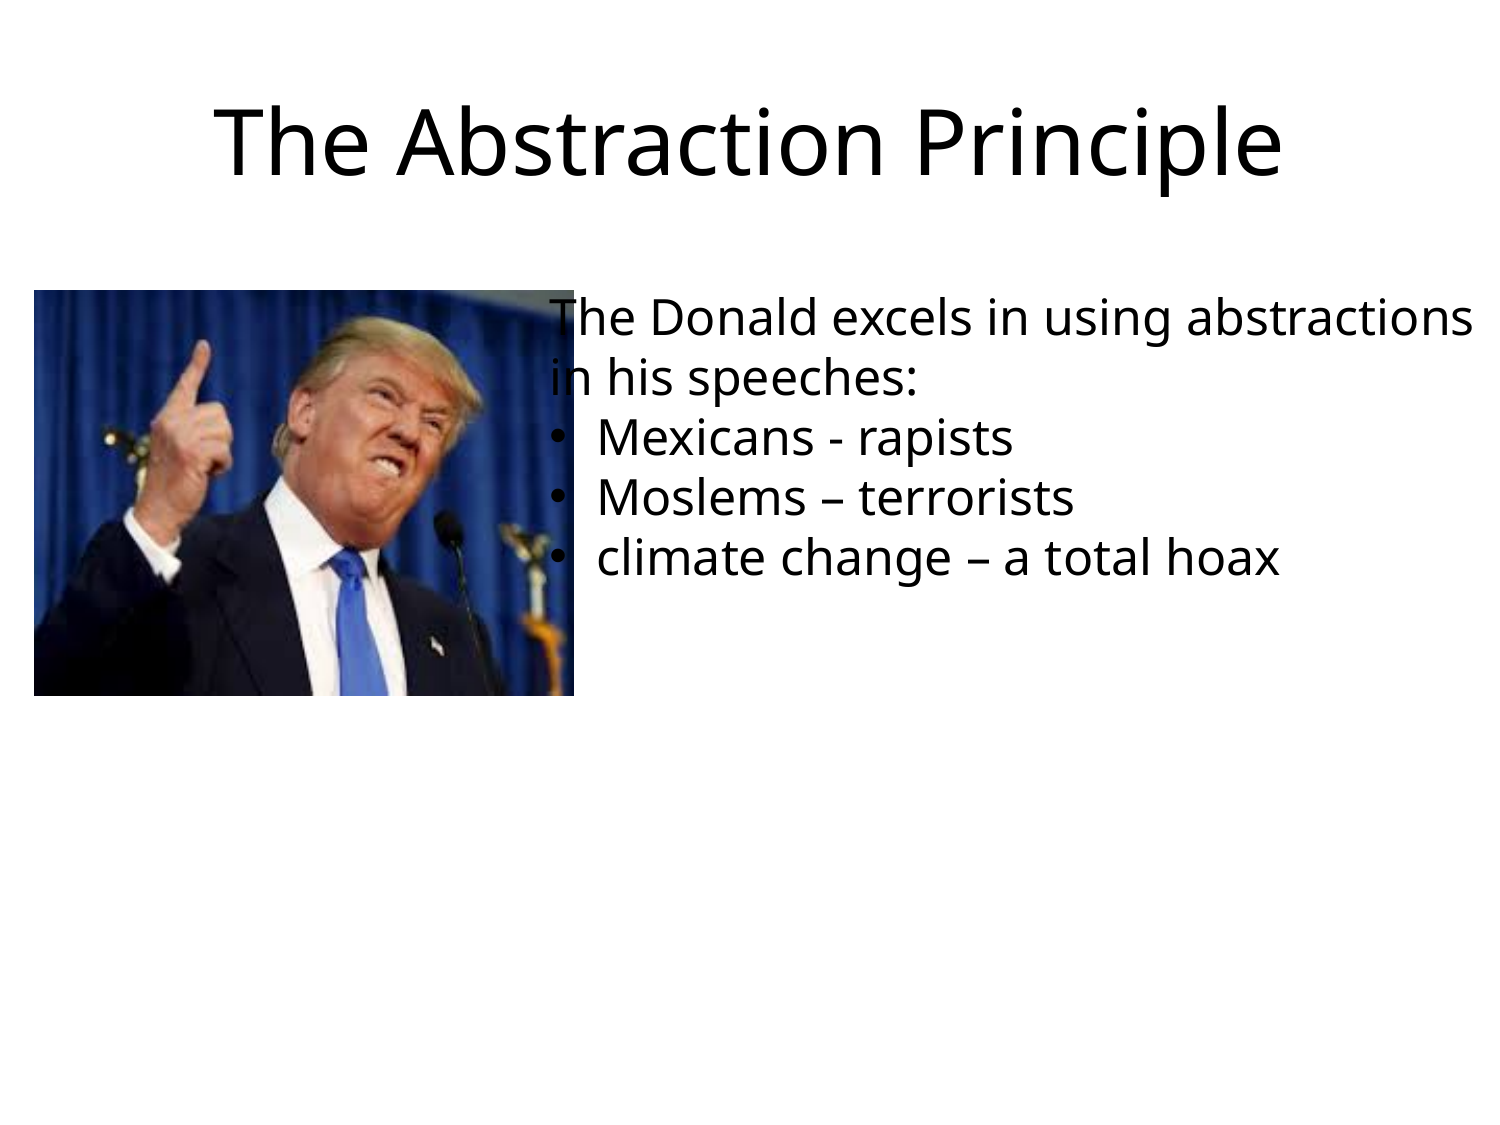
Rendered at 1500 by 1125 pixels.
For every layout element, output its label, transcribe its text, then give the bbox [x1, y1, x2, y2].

text_box The Donald excels in using abstractions in his speeches: Mexicans - rapists Moslems – terrorists climate change – a total hoax [534, 277, 1500, 593]
title The Abstraction Principle [75, 45, 1425, 233]
picture [34, 290, 575, 696]
